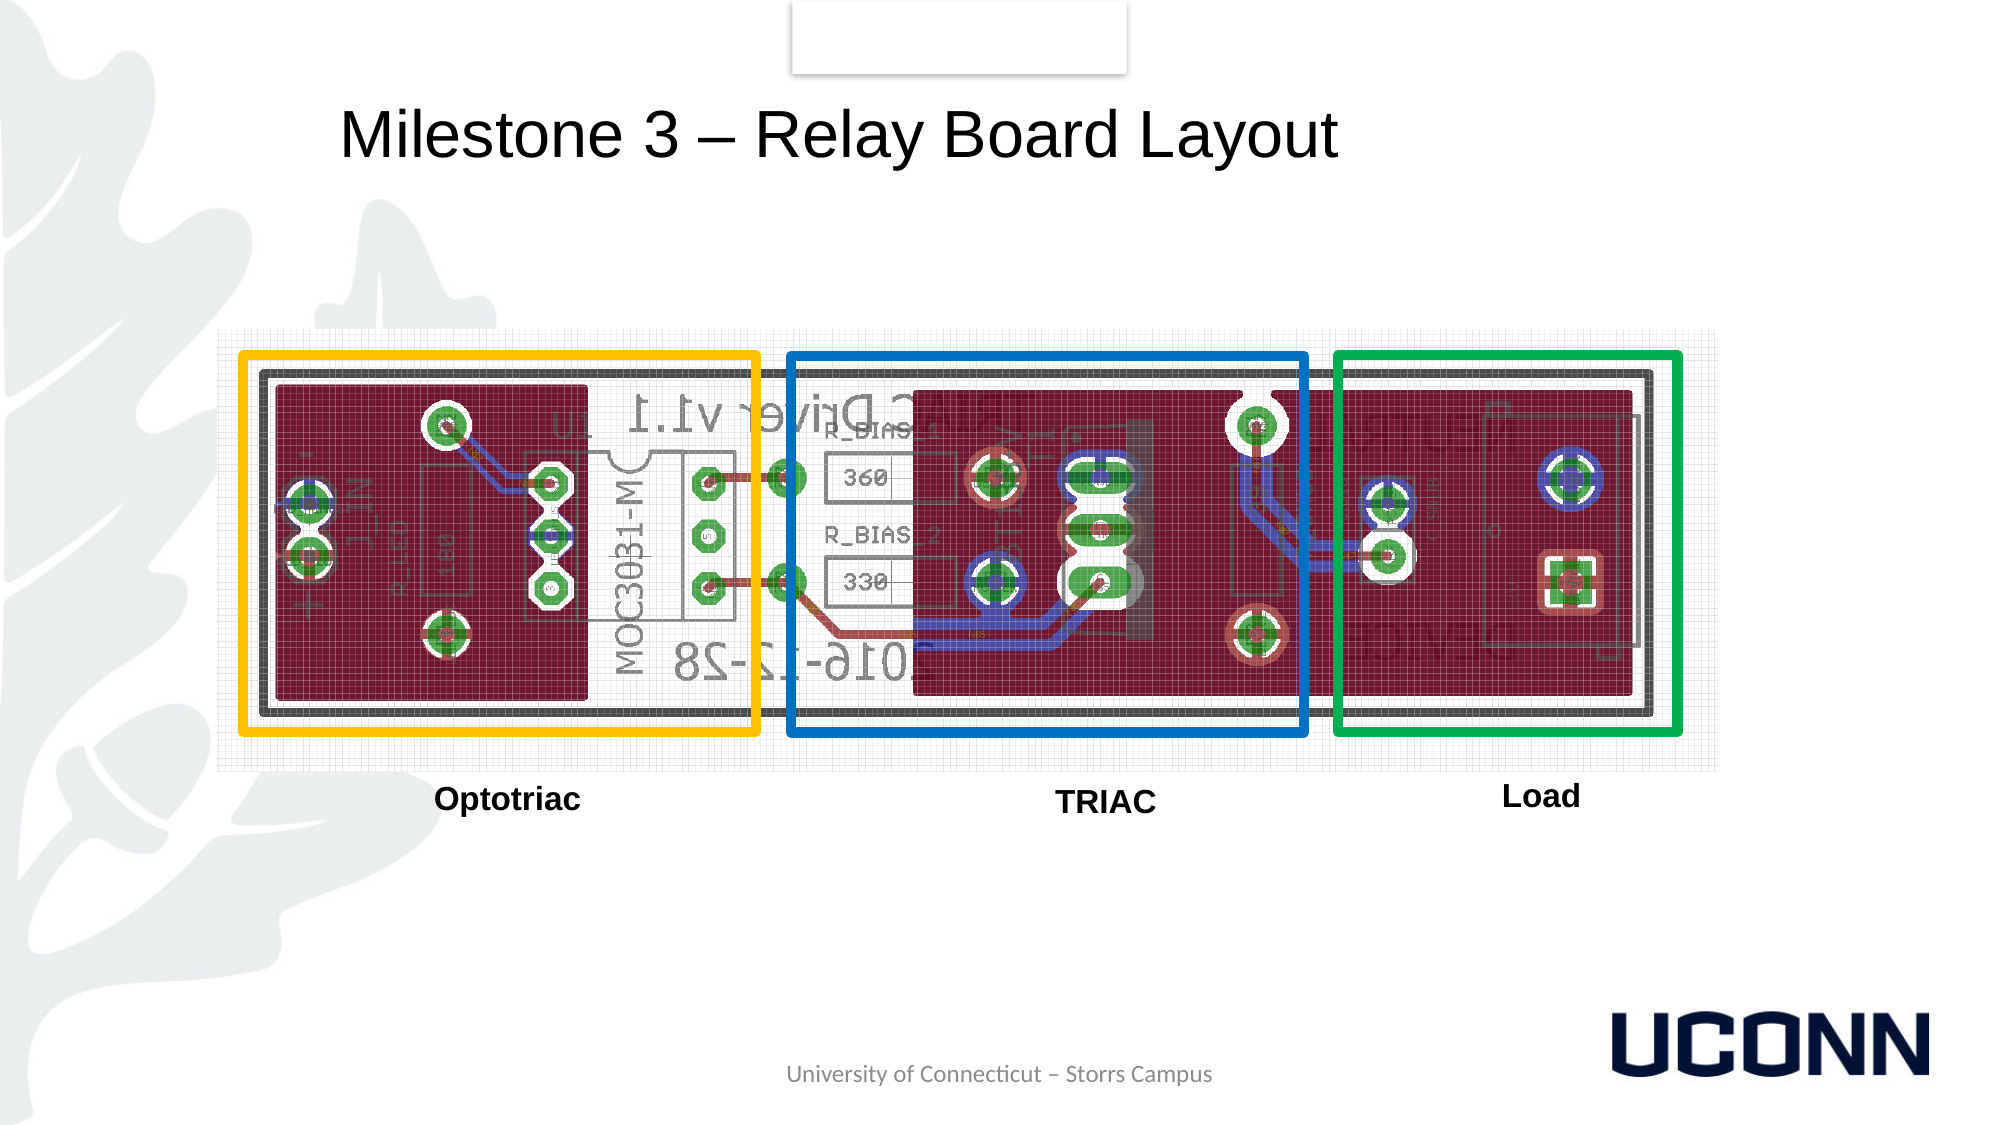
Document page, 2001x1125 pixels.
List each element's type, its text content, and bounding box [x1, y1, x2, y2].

text_box TRIAC [969, 781, 1242, 863]
footer University of Connecticut – Storrs Campus [683, 1042, 1317, 1103]
title Milestone 3 – Relay Board Layout [324, 37, 1675, 225]
picture [0, 0, 2001, 1125]
text_box Load [1405, 781, 1678, 857]
text_box [792, 0, 1127, 75]
text_box Optotriac [371, 781, 644, 859]
